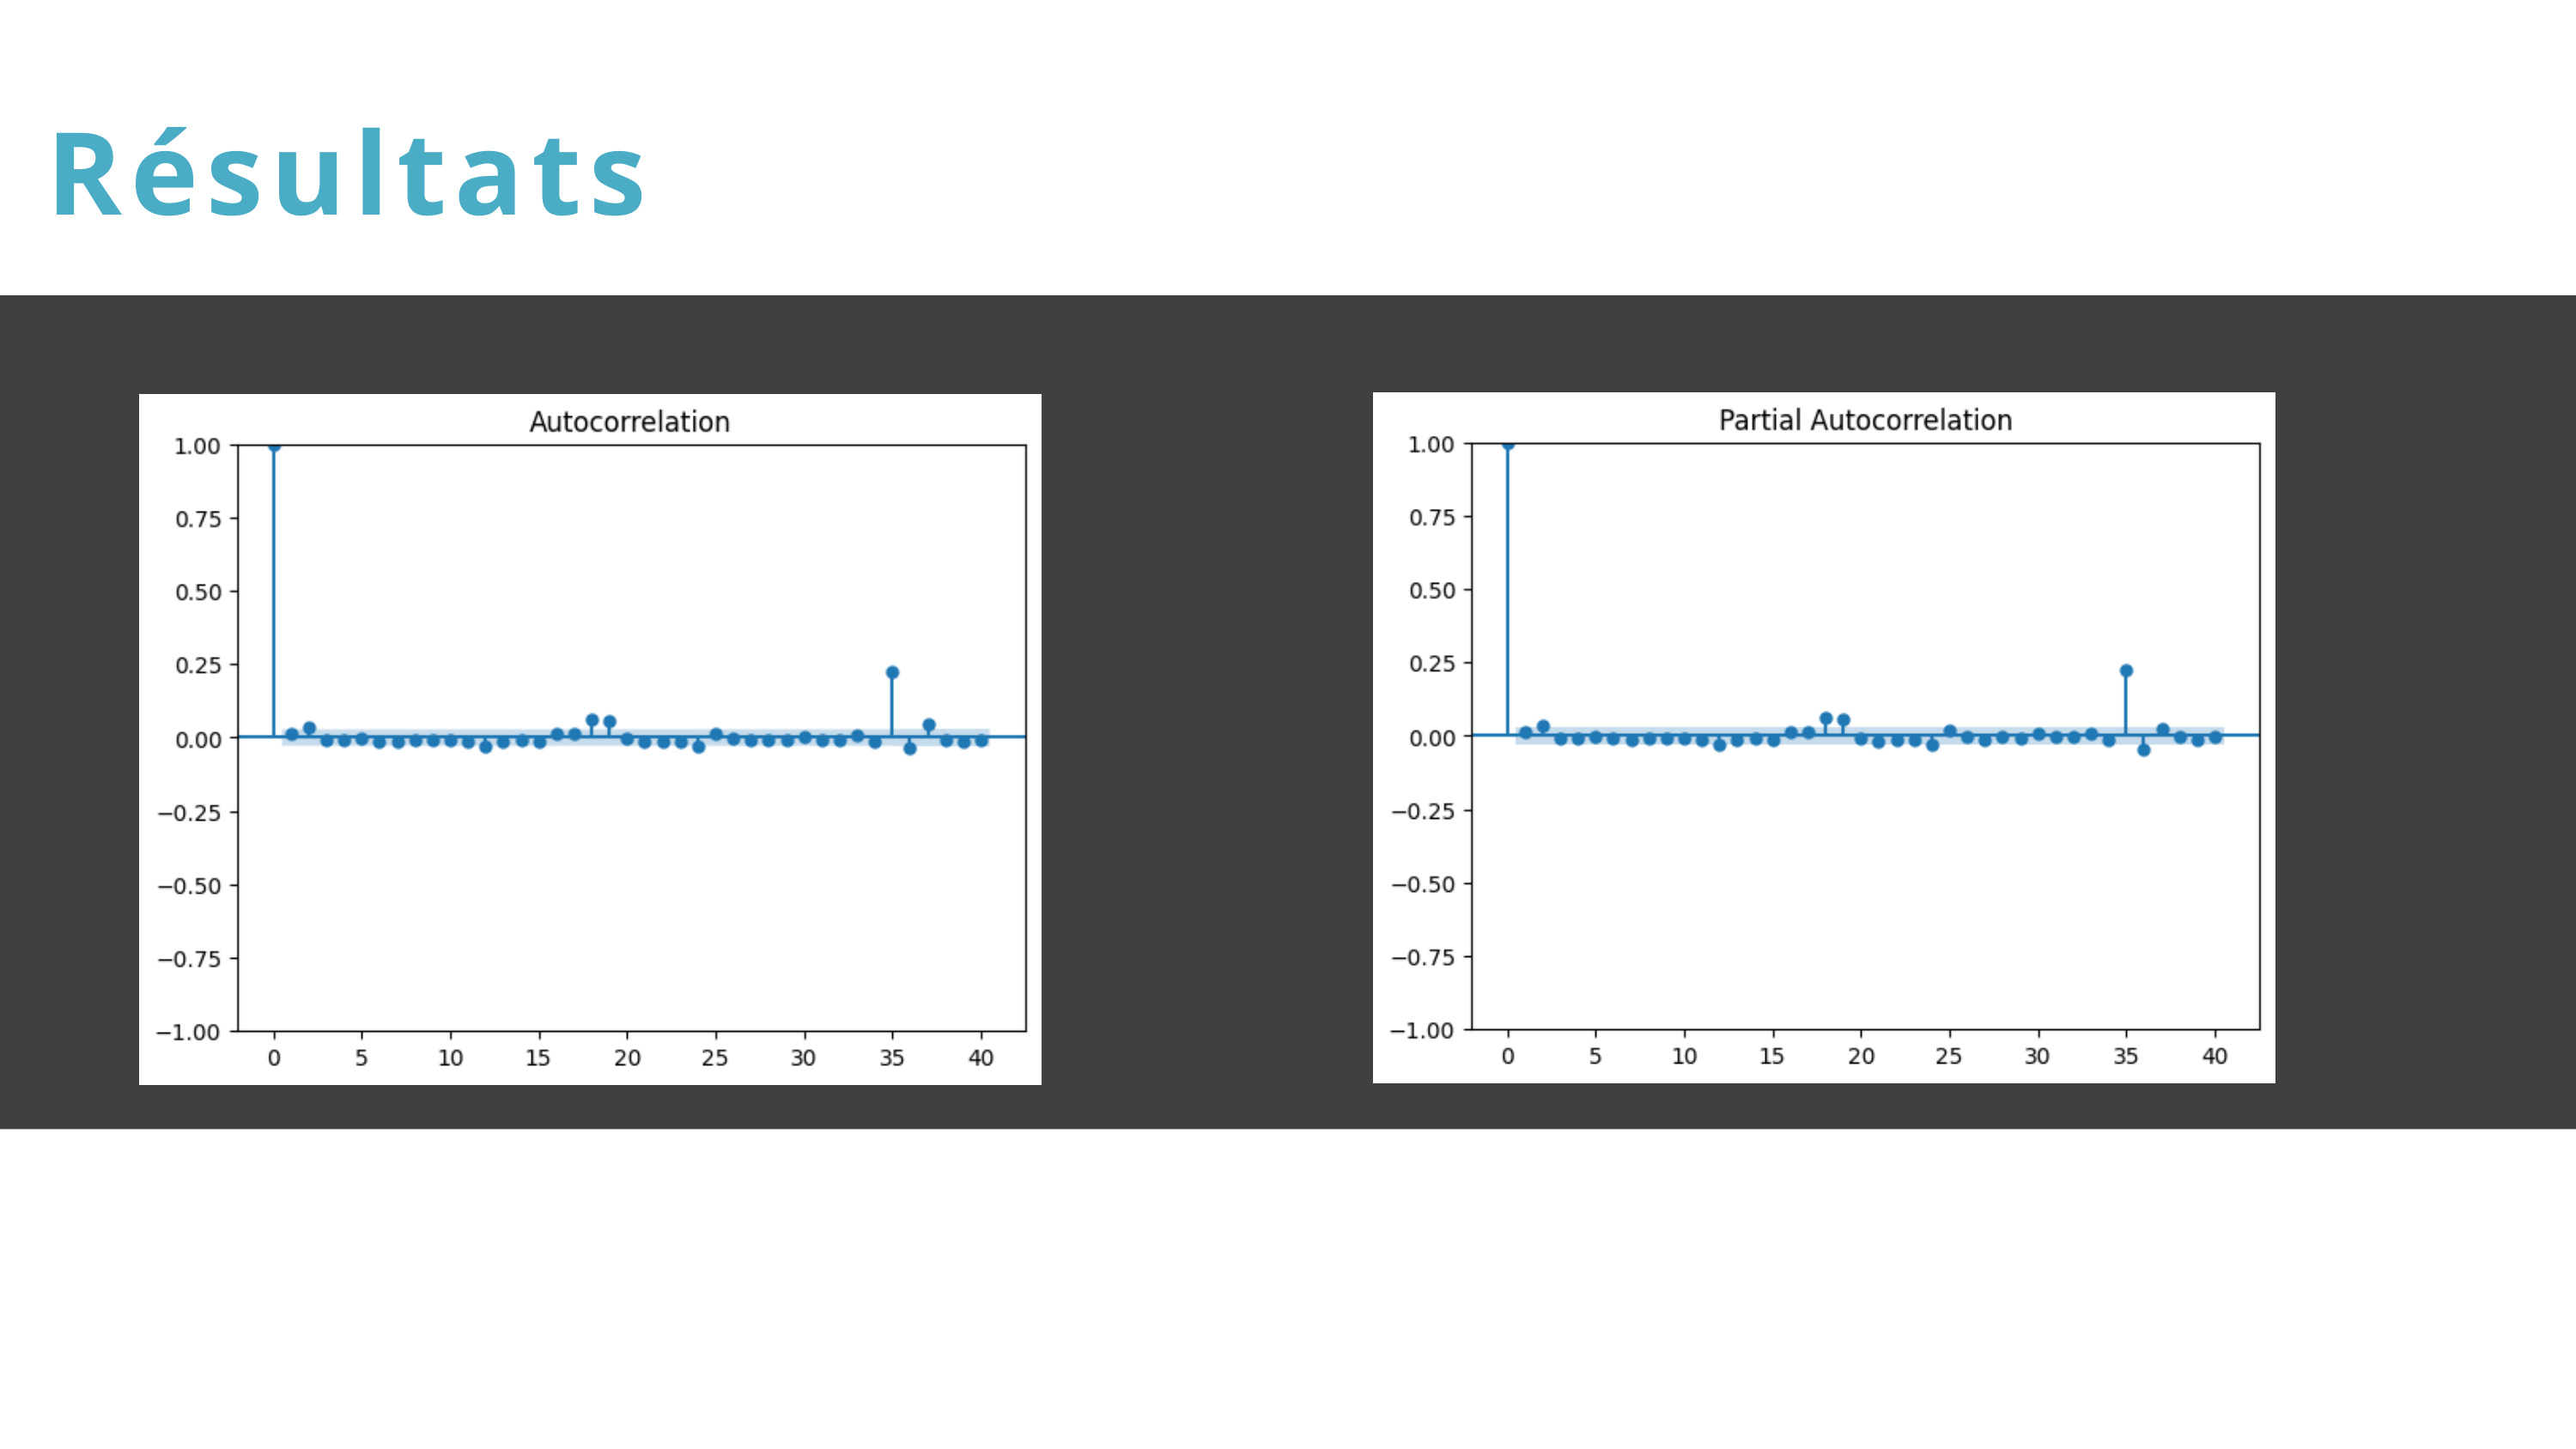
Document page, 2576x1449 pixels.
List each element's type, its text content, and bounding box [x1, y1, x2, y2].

text_box [0, 294, 2576, 1131]
picture [1373, 391, 2276, 1083]
picture [139, 394, 1042, 1085]
text_box Résultats [34, 94, 660, 245]
